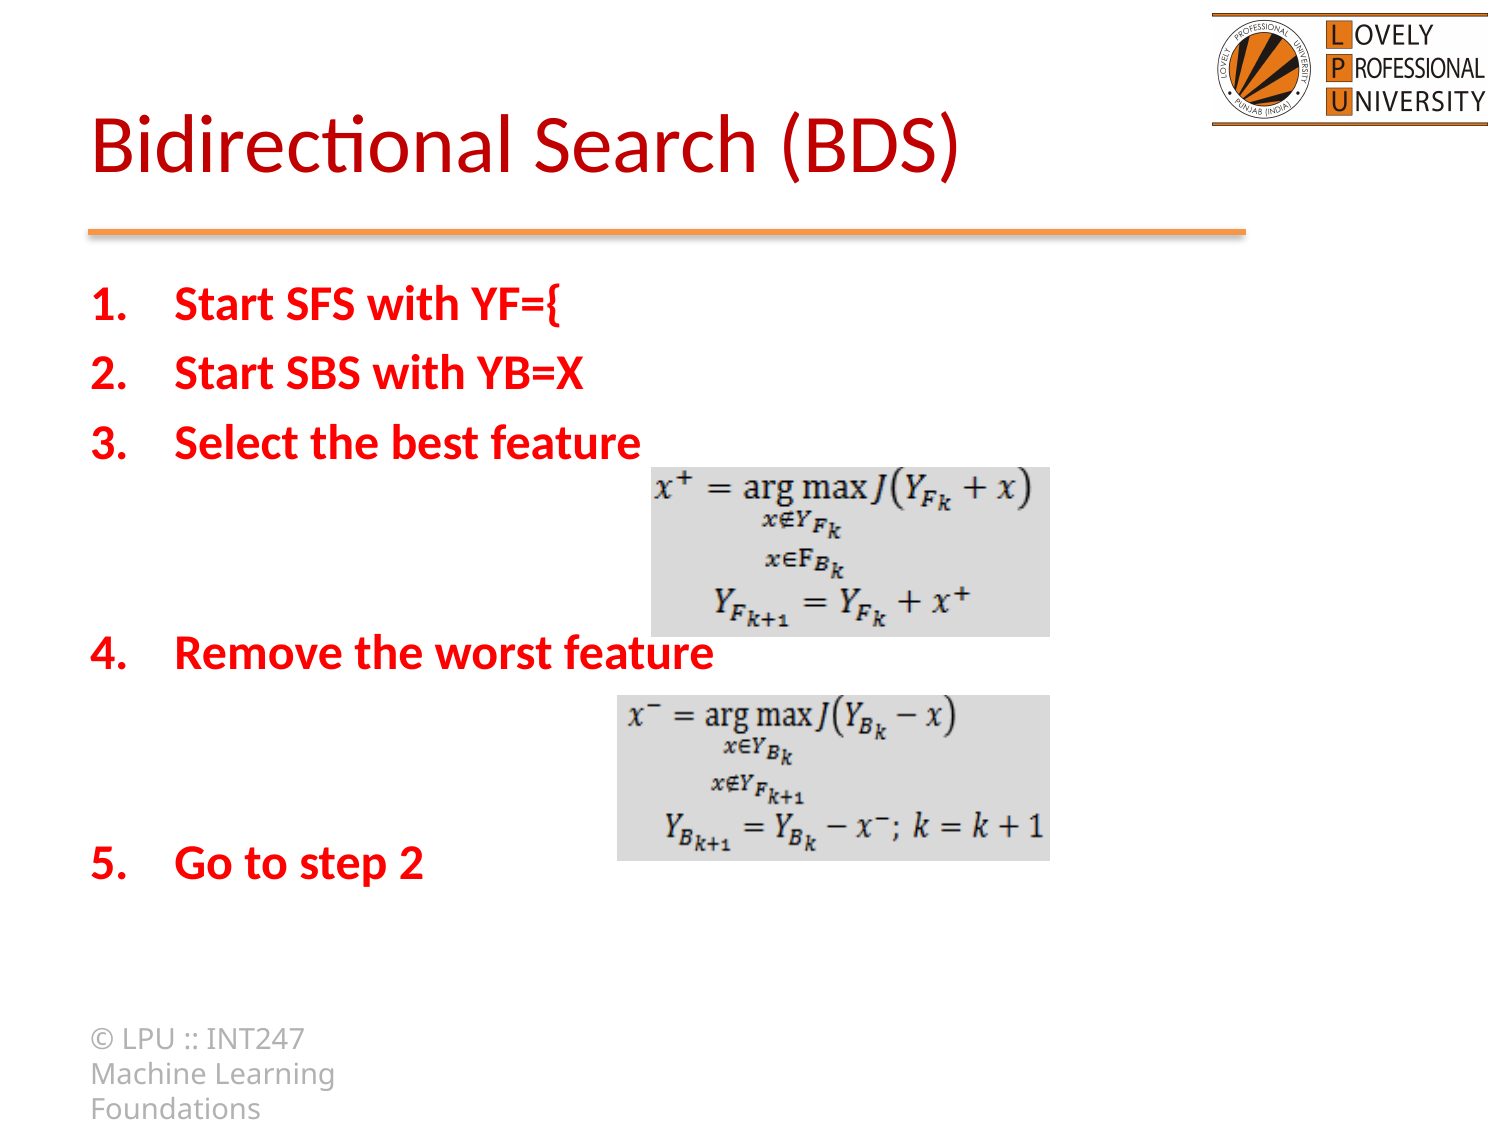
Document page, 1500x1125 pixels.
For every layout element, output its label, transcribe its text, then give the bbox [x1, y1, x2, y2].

slide_number © LPU :: INT247 Machine Learning Foundations [75, 1042, 425, 1103]
picture [617, 695, 1050, 861]
title Bidirectional Search (BDS) [75, 45, 1425, 233]
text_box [1212, 13, 1488, 126]
picture [651, 467, 1050, 637]
